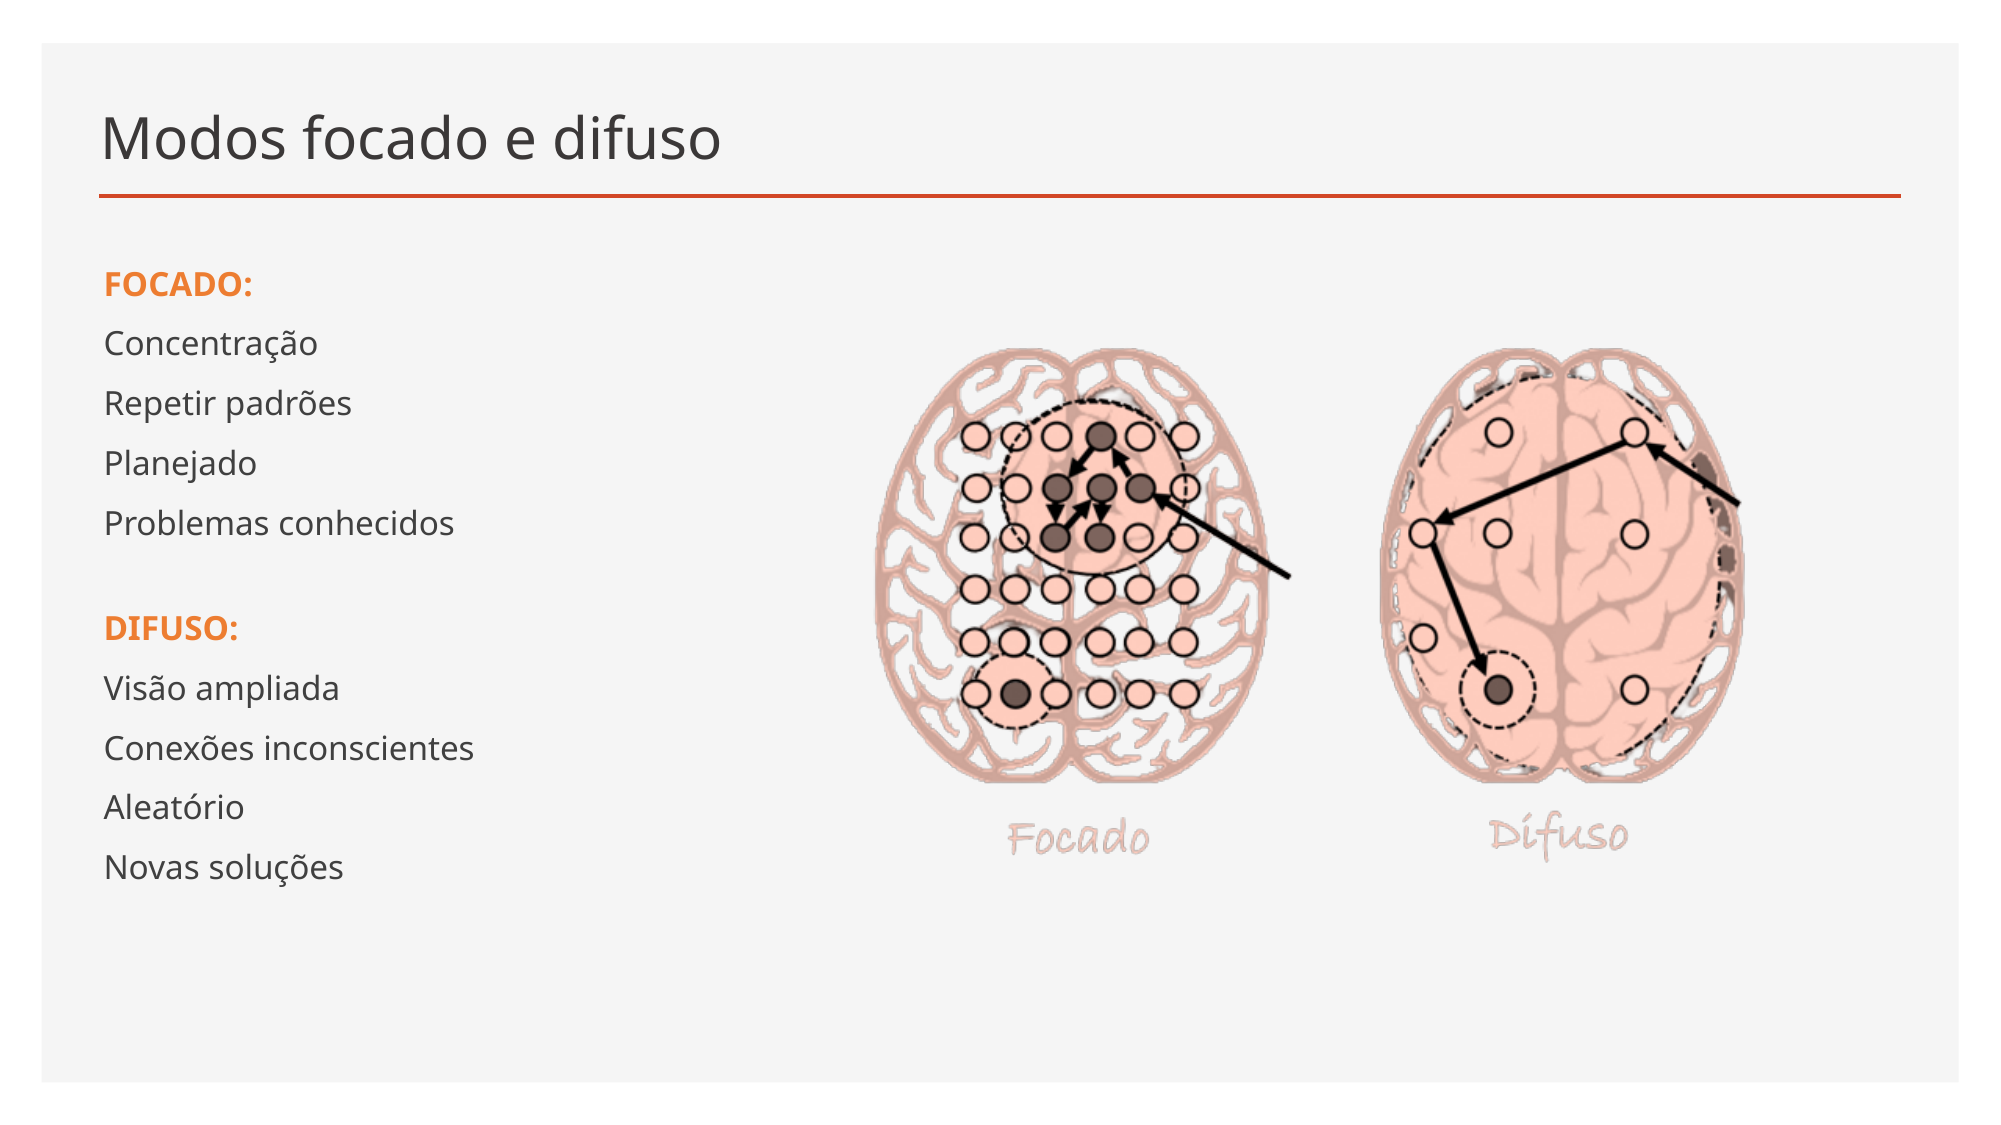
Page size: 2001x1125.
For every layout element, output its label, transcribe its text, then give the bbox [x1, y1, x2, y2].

picture [812, 308, 1840, 902]
title Modos focado e difuso [85, 73, 1214, 179]
list FOCADO: Concentração Repetir padrões Planejado Problemas conhecidos DIFUSO: Visão ampliada Conexões inconscientes Aleatório Novas soluções [88, 235, 813, 1052]
